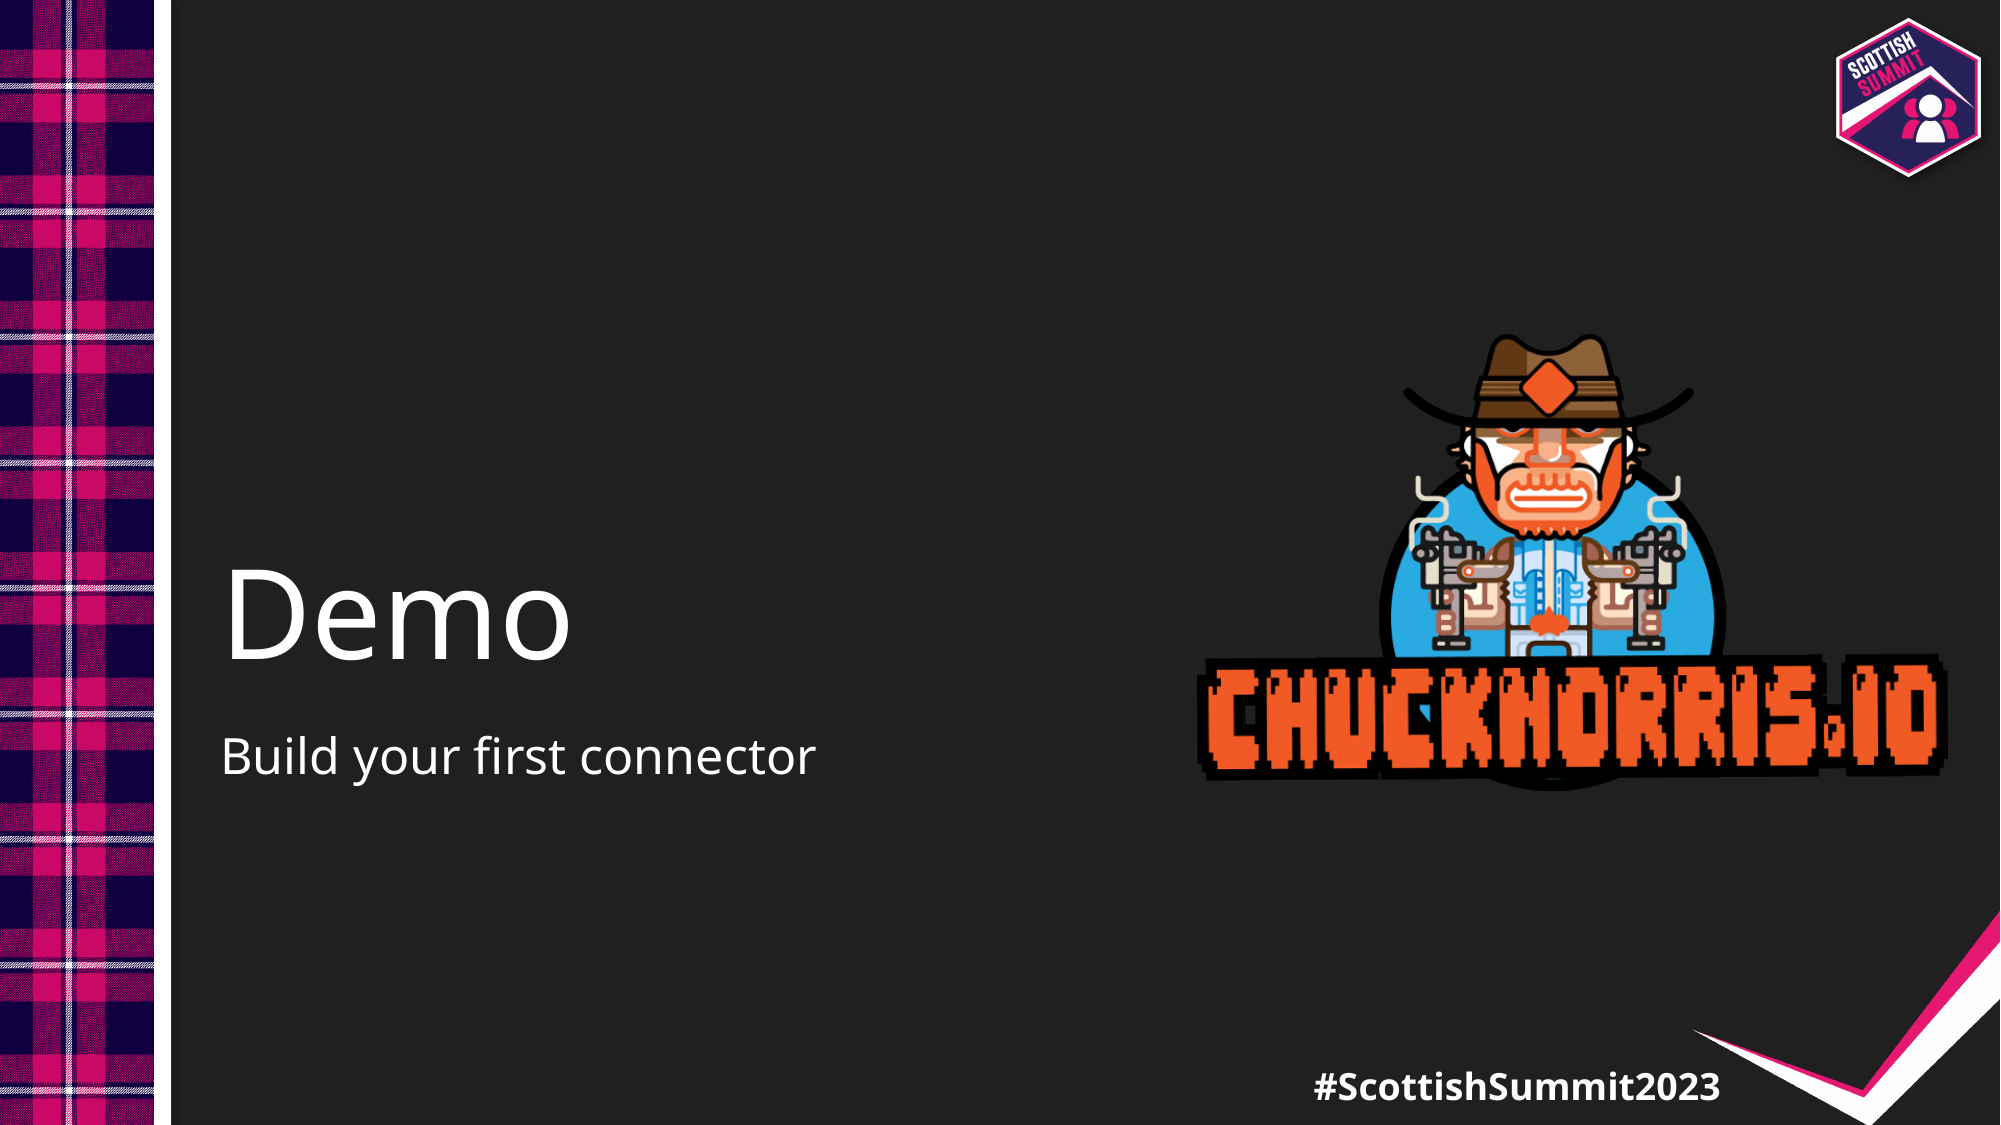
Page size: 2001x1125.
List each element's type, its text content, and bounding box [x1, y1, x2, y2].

picture [1705, 1077, 1713, 1084]
picture [1197, 334, 1948, 791]
picture [1667, 843, 2001, 1125]
picture [1827, 16, 1990, 179]
list Build your first connector [205, 698, 1931, 945]
title Demo [205, 226, 1931, 695]
picture [0, 0, 154, 1125]
